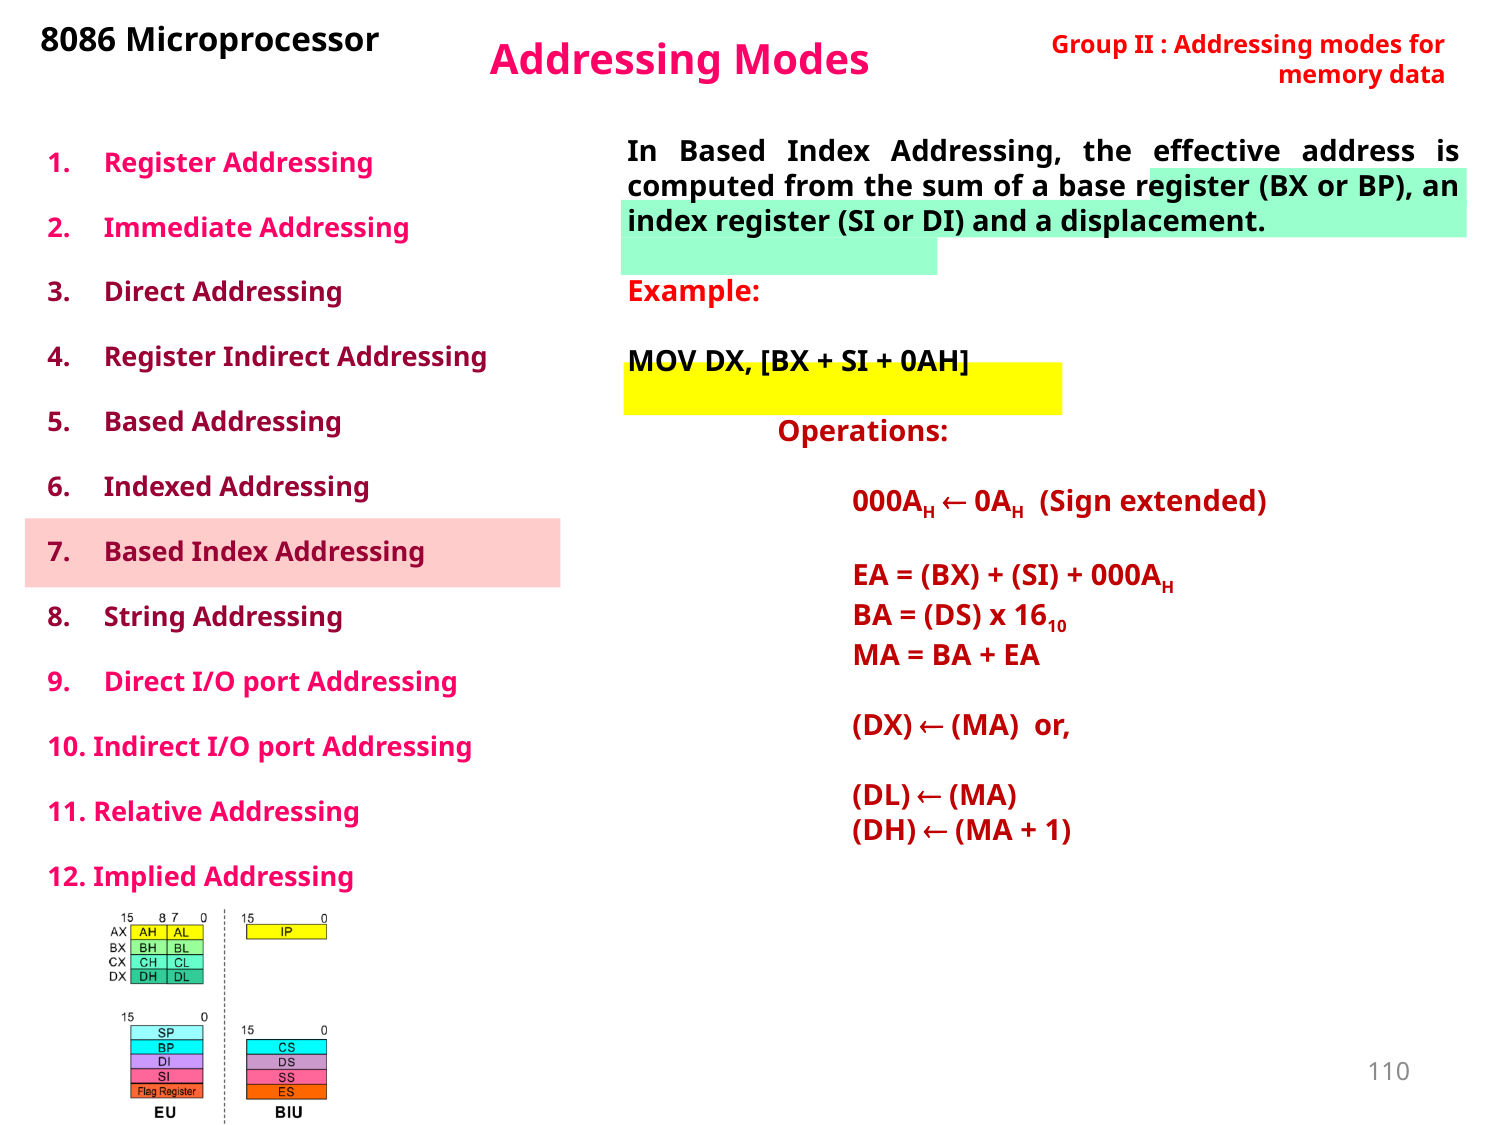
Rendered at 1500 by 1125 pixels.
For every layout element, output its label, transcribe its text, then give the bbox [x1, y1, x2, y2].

text_box <number> [1074, 1042, 1425, 1103]
picture [109, 909, 327, 1124]
text_box 8086 Microprocessor [10, 10, 411, 106]
text_box Group II : Addressing modes for memory data [1006, 20, 1461, 96]
text_box Addressing Modes [474, 18, 1463, 99]
text_box [23, 516, 32, 590]
text_box [555, 516, 562, 590]
text_box In Based Index Addressing, the effective address is computed from the sum of a base register (BX or BP), an index register (SI or DI) and a displacement. Example: MOV DX, [BX + SI + 0AH] Operations: 000AH  0AH (Sign extended) EA = (BX) + (SI) + 000AH BA = (DS) x 1610 MA = BA + EA (DX)  (MA) or, (DL)  (MA) (DH)  (MA + 1) [610, 123, 1477, 1040]
text_box Register Addressing Immediate Addressing Direct Addressing Register Indirect Addressing Based Addressing Indexed Addressing Based Index Addressing String Addressing Direct I/O port Addressing 10. Indirect I/O port Addressing 11. Relative Addressing 12. Implied Addressing [32, 137, 555, 900]
